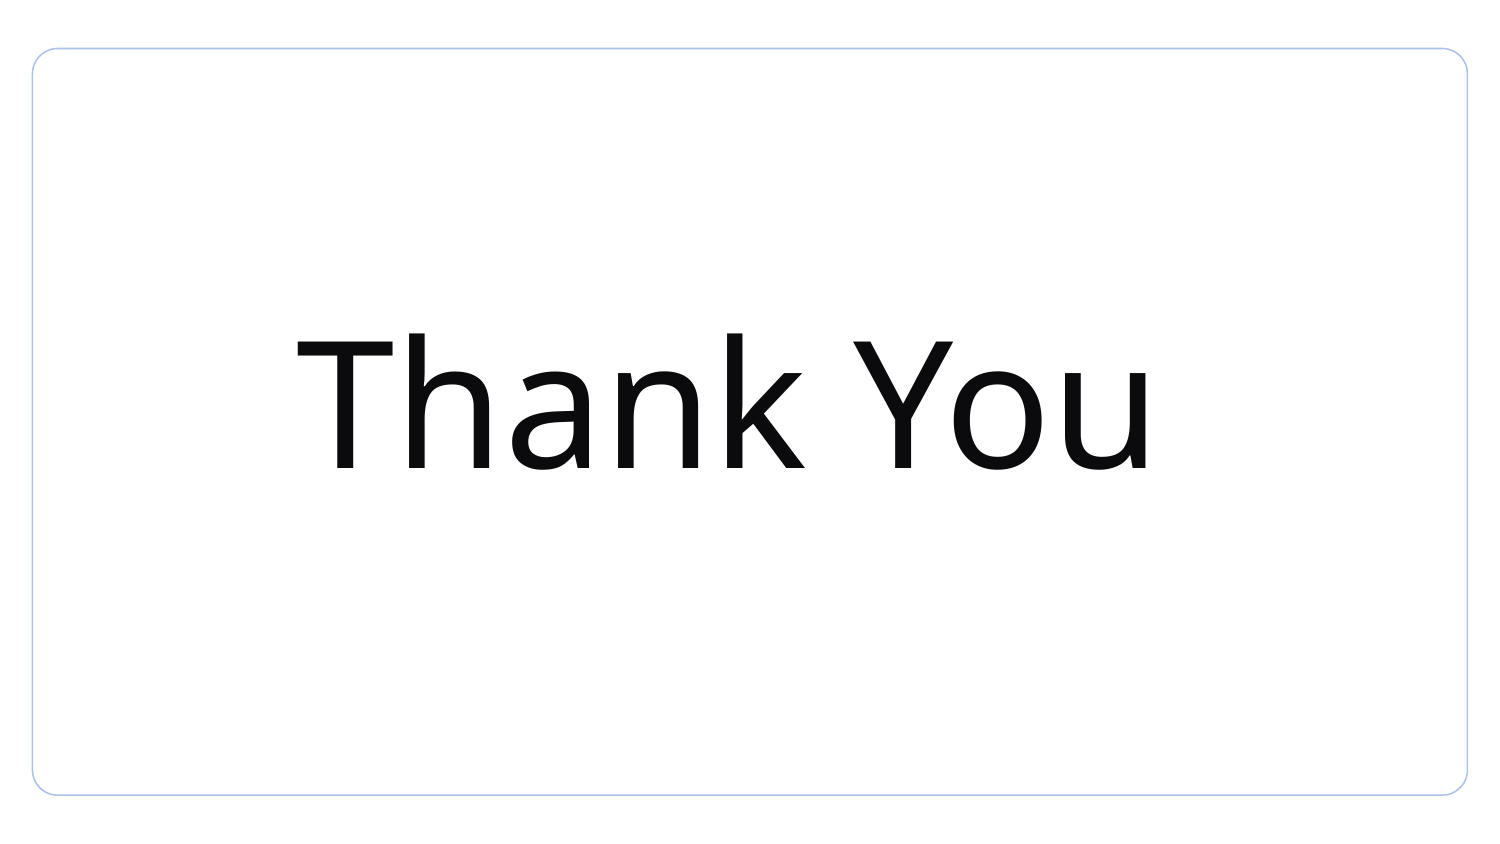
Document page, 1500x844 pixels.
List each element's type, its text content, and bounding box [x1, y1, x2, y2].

title Thank You [281, 235, 1219, 600]
